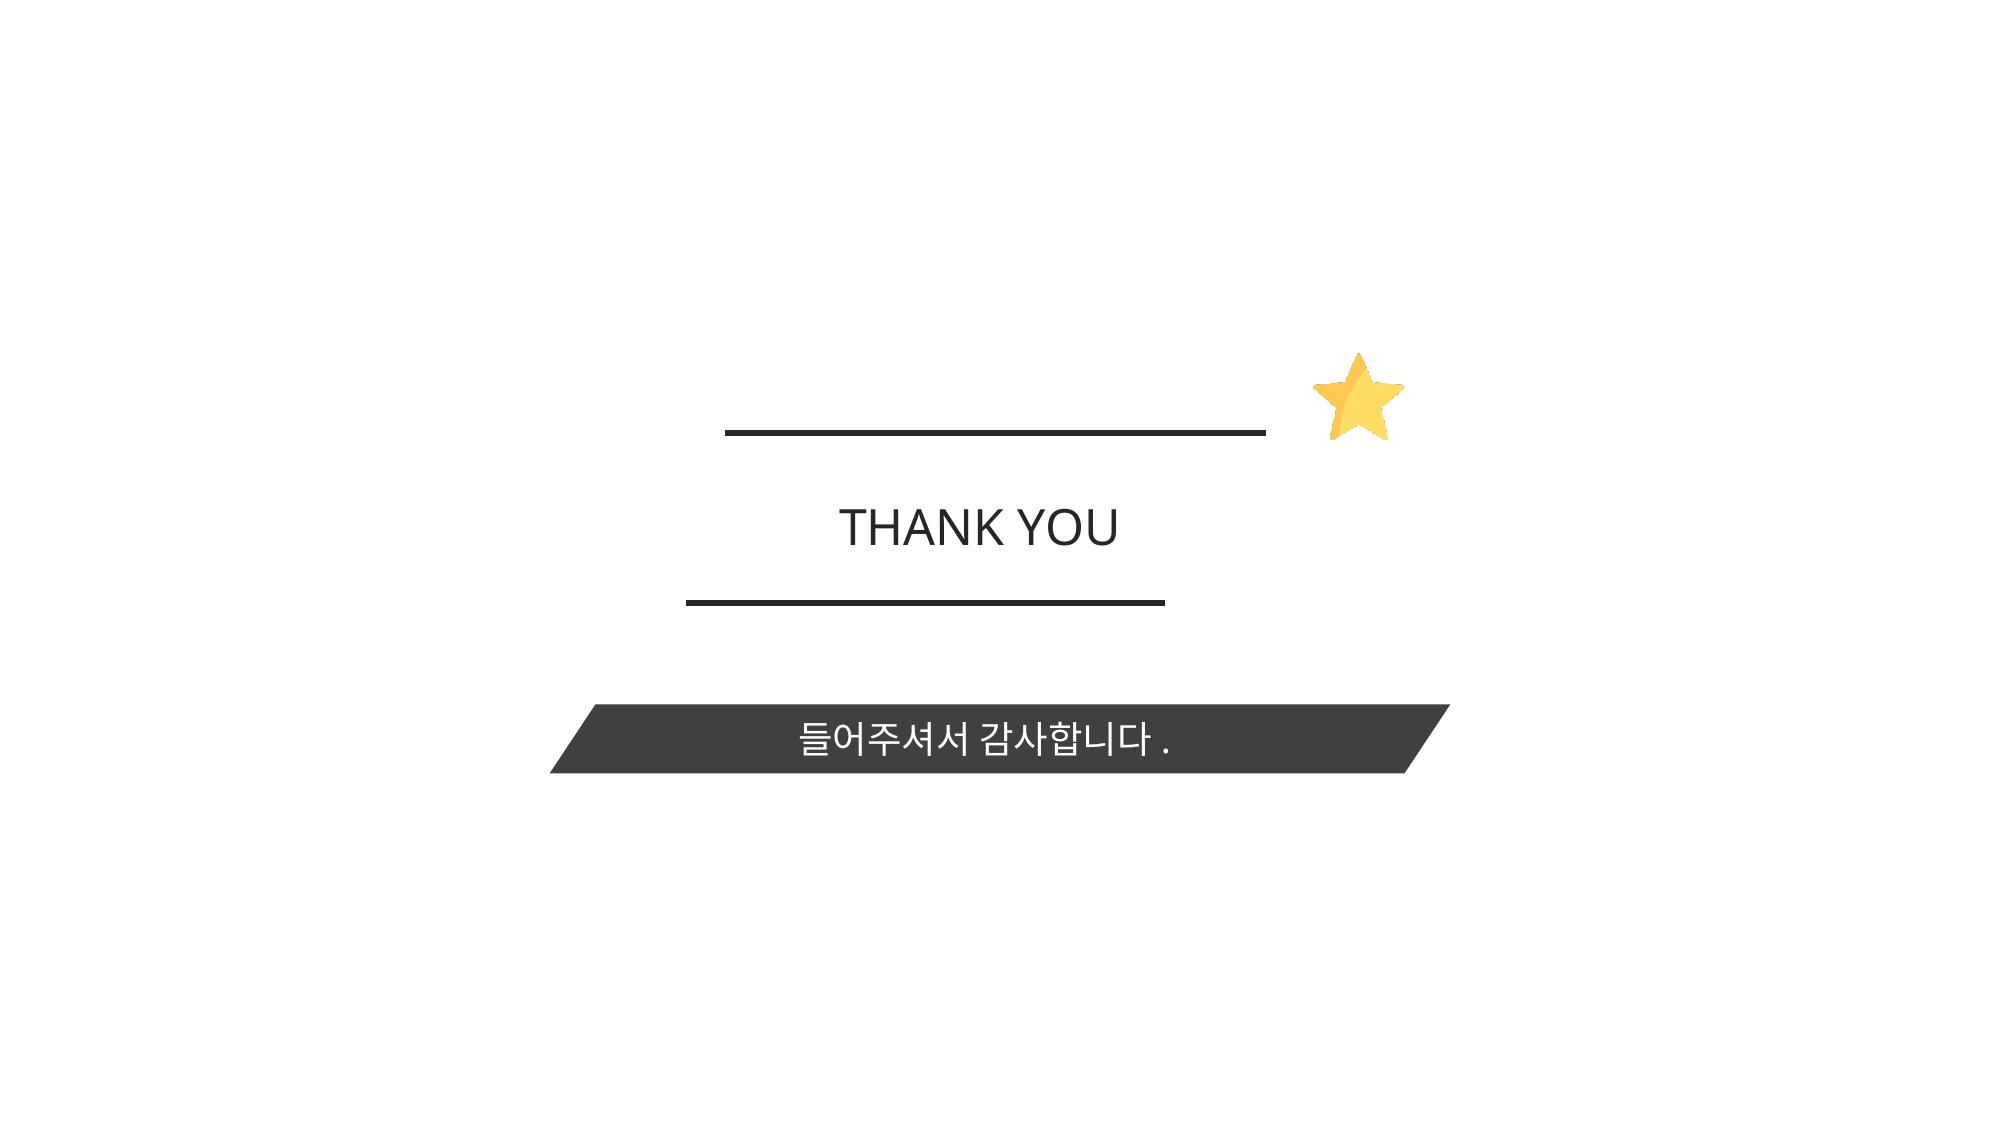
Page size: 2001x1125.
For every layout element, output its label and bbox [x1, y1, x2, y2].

text_box [549, 704, 1451, 774]
picture [1313, 351, 1404, 442]
text_box [714, 454, 1289, 574]
